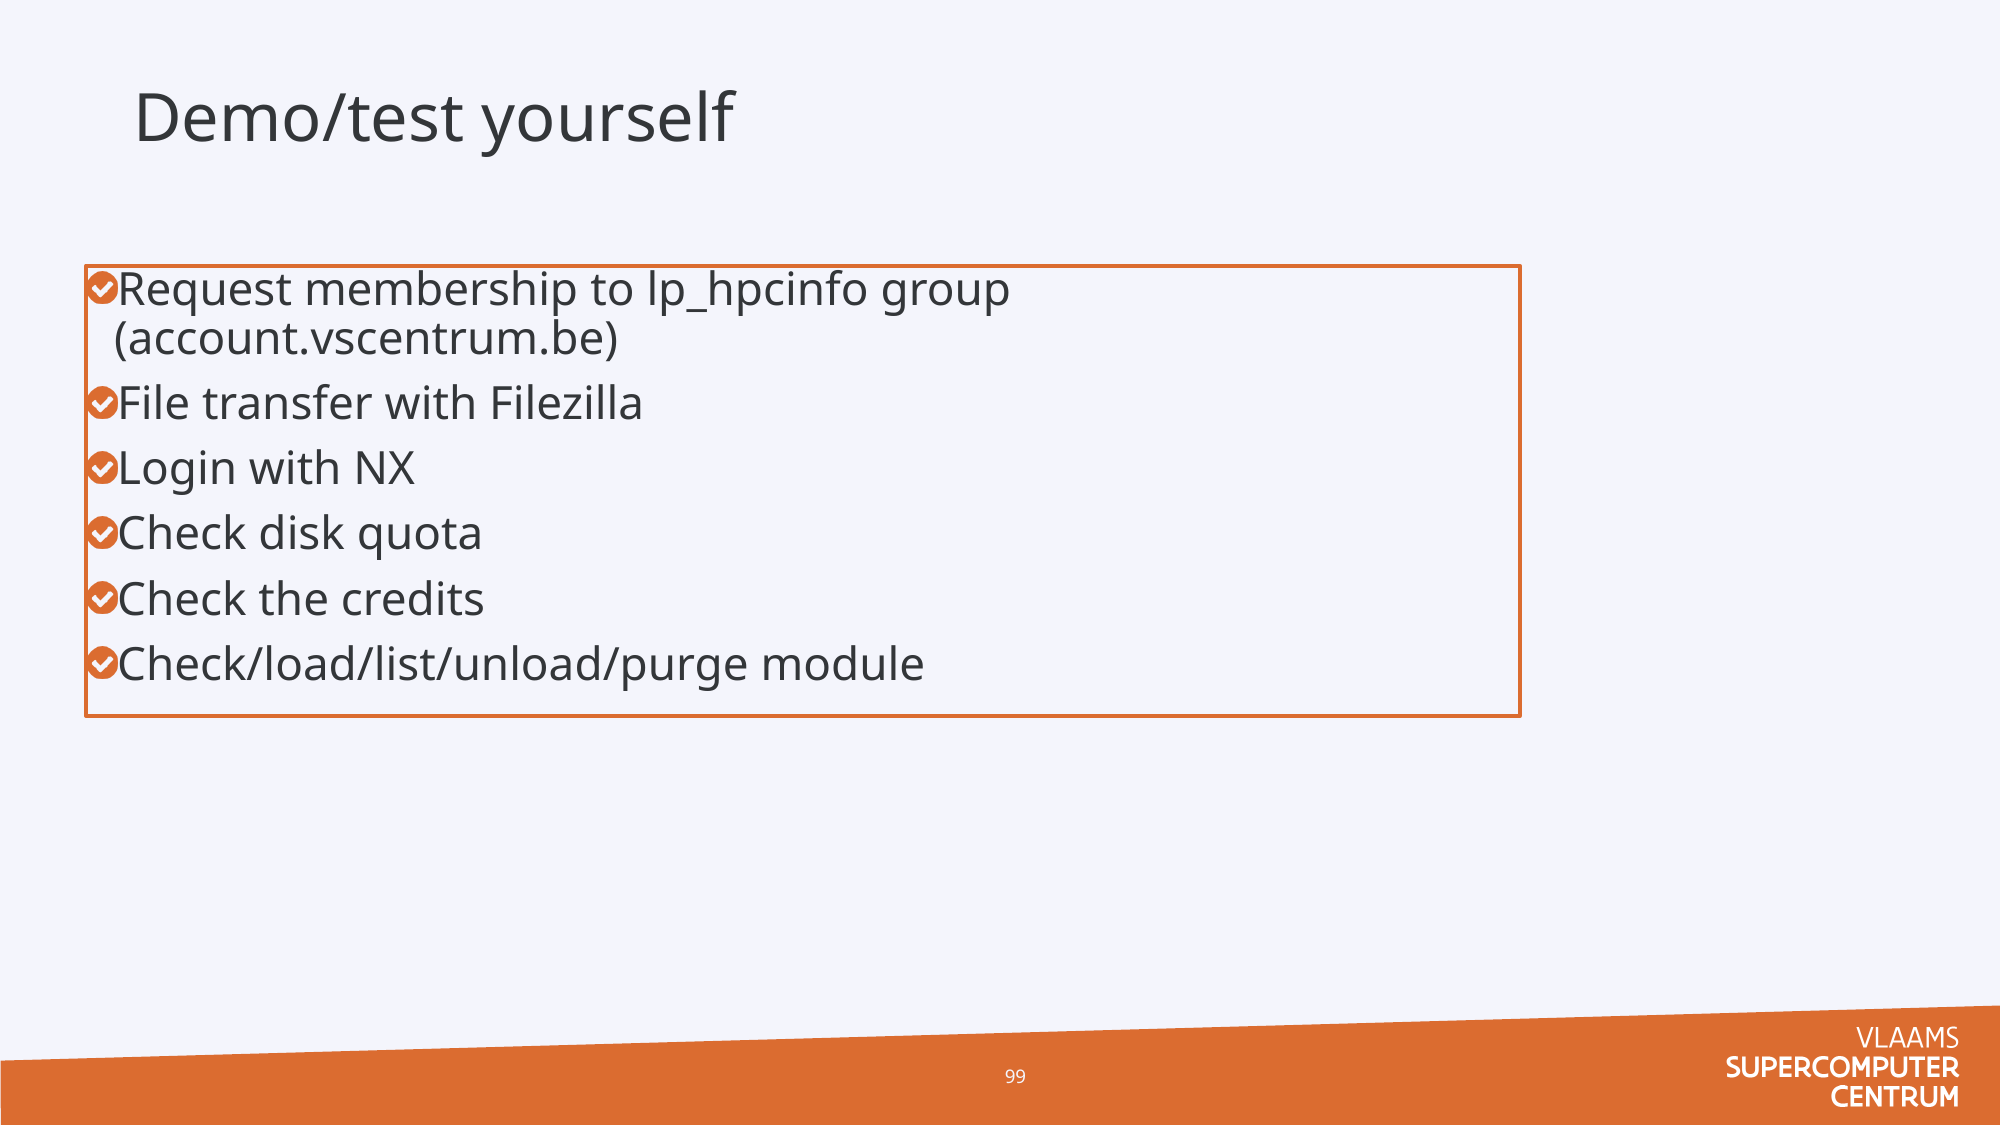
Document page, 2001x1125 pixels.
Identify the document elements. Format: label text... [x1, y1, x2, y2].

picture [86, 581, 118, 614]
slide_number 99 [958, 1047, 1042, 1108]
text_box Demo/test yourself [118, 54, 1941, 185]
picture [86, 386, 118, 419]
list Request membership to lp_hpcinfo group (account.vscentrum.be) File transfer with Filezilla Login with NX Check disk quota Check the credits Check/load/list/unload/purge module [86, 265, 1520, 716]
picture [86, 271, 118, 304]
picture [86, 451, 118, 484]
picture [1725, 1021, 1960, 1117]
picture [86, 516, 118, 549]
picture [86, 646, 118, 679]
